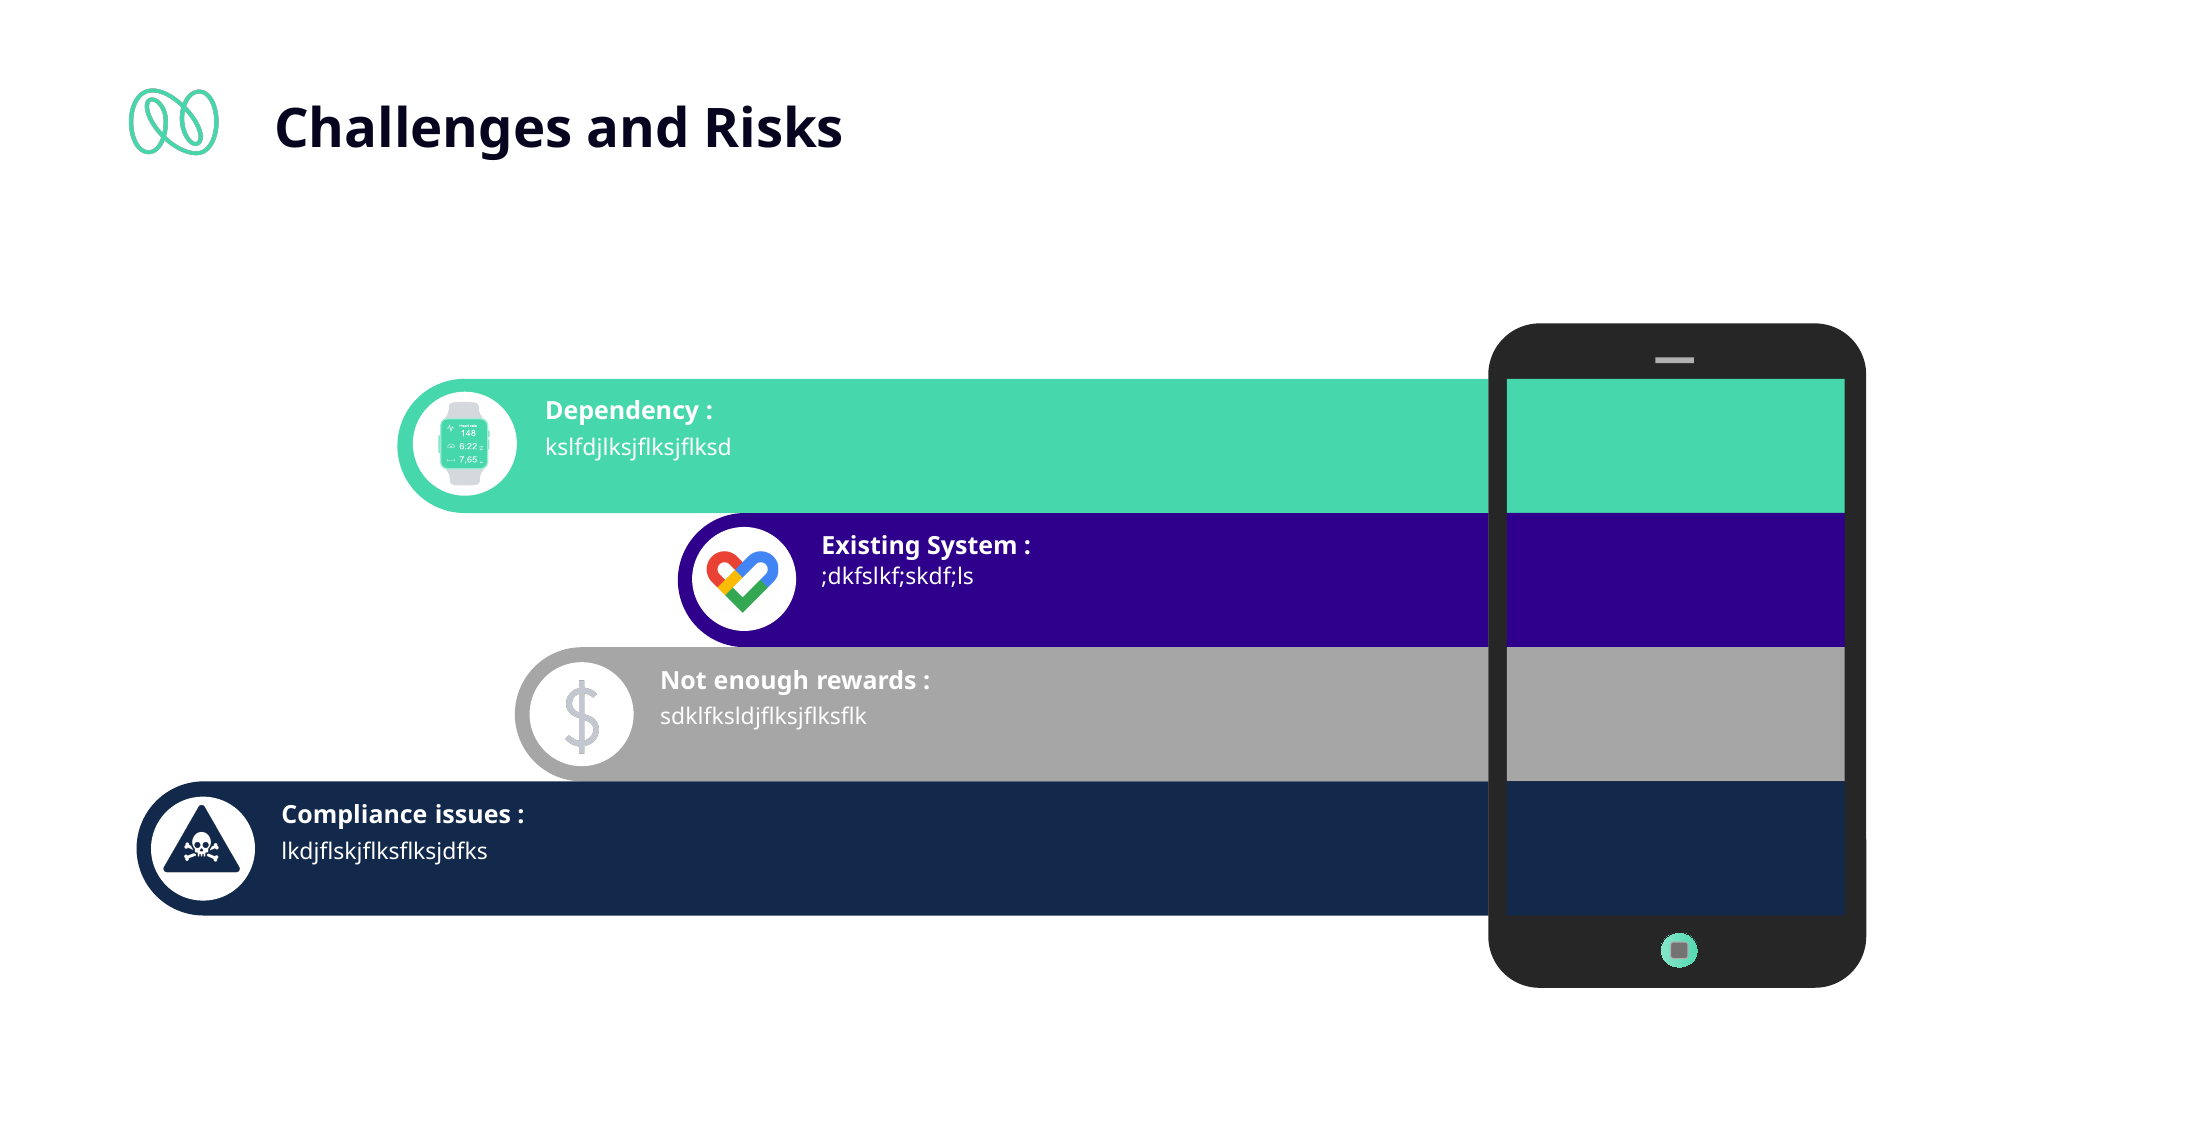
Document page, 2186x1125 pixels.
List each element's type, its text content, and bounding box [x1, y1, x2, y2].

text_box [266, 791, 1484, 873]
picture [706, 549, 779, 613]
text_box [530, 386, 1412, 468]
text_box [806, 521, 1465, 597]
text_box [645, 656, 1407, 738]
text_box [438, 401, 490, 486]
picture [103, 62, 250, 180]
text_box Challenges and Risks [259, 85, 1762, 167]
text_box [1506, 378, 1845, 916]
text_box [136, 378, 1488, 916]
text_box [1488, 323, 1867, 988]
picture [541, 676, 622, 758]
picture [159, 796, 244, 882]
